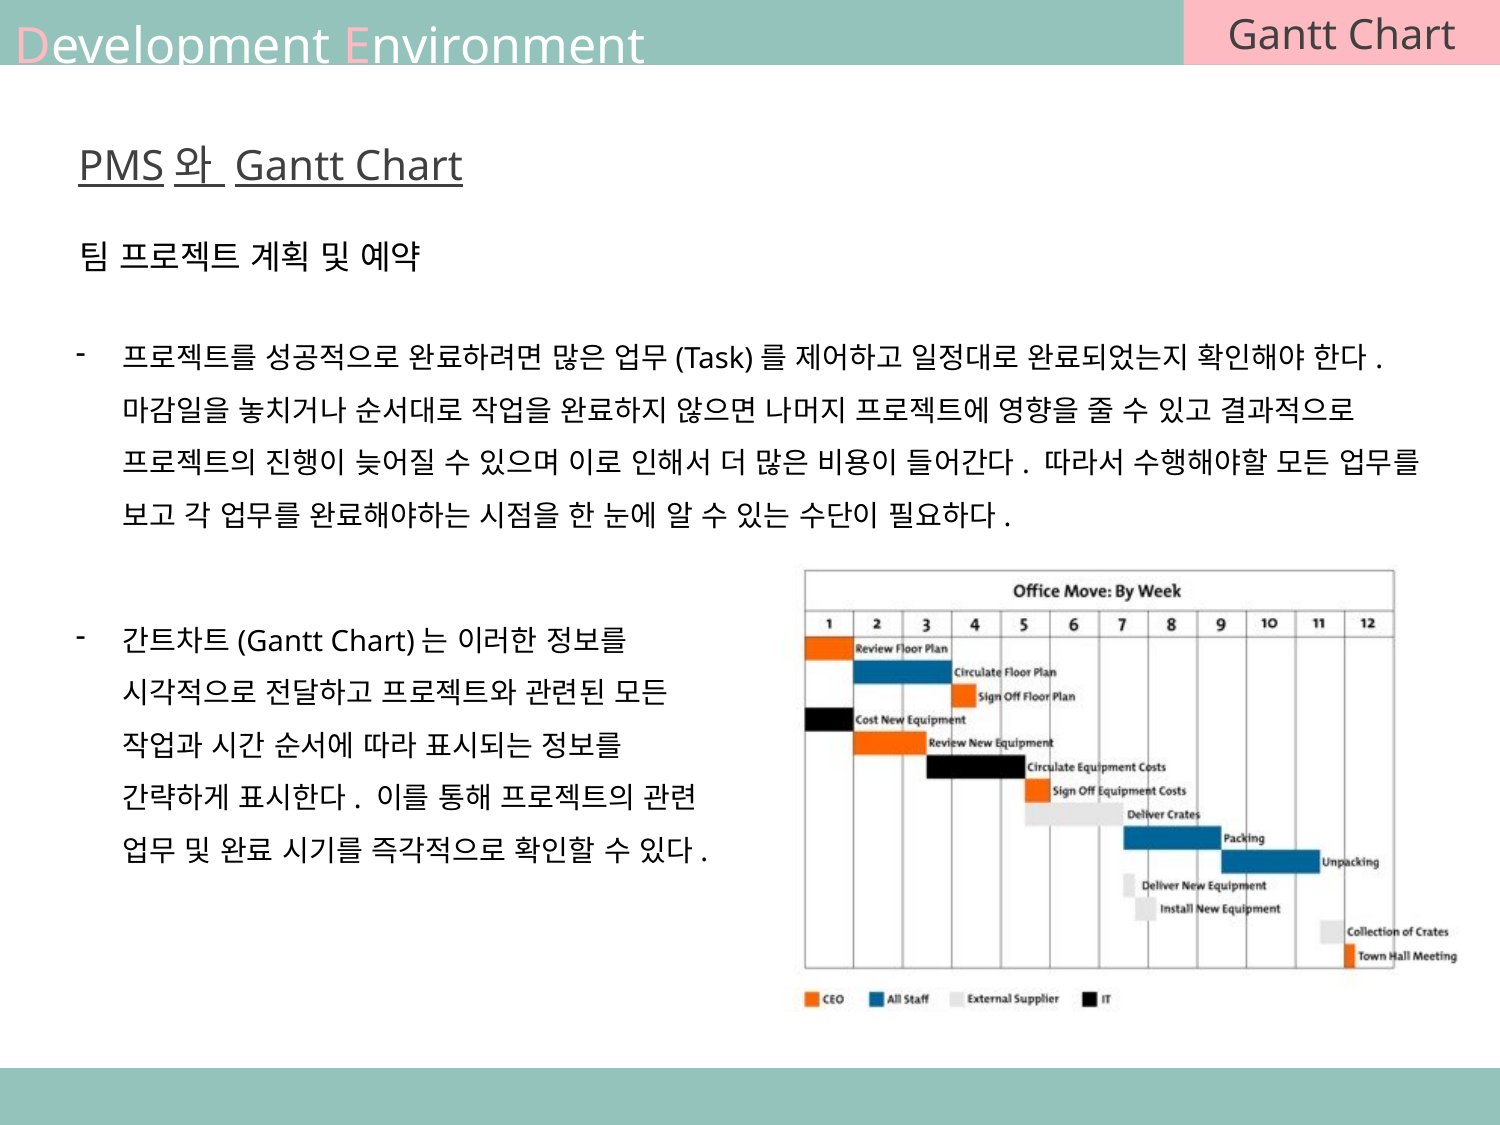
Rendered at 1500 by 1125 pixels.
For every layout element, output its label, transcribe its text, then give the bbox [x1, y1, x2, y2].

picture [782, 552, 1462, 1030]
text_box 팀 프로젝트 계획 및 예약 [64, 228, 437, 284]
text_box Gantt Chart [1183, 0, 1500, 65]
text_box Development Environment [0, 4, 955, 83]
text_box [0, 1067, 1500, 1125]
text_box [0, 0, 1500, 66]
text_box 간트차트(Gantt Chart)는 이러한 정보를 시각적으로 전달하고 프로젝트와 관련된 모든 작업과 시간 순서에 따라 표시되는 정보를 간략하게 표시한다. 이를 통해 프로젝트의 관련 업무 및 완료 시기를 즉각적으로 확인할 수 있다. [61, 597, 750, 875]
text_box PMS와 Gantt Chart [43, 131, 499, 197]
text_box 프로젝트를 성공적으로 완료하려면 많은 업무(Task)를 제어하고 일정대로 완료되었는지 확인해야 한다. 마감일을 놓치거나 순서대로 작업을 완료하지 않으면 나머지 프로젝트에 영향을 줄 수 있고 결과적으로 프로젝트의 진행이 늦어질 수 있으며 이로 인해서 더 많은 비용이 들어간다. 따라서 수행해야할 모든 업무를 보고 각 업무를 완료해야하는 시점을 한 눈에 알 수 있는 수단이 필요하다. [61, 314, 1479, 630]
